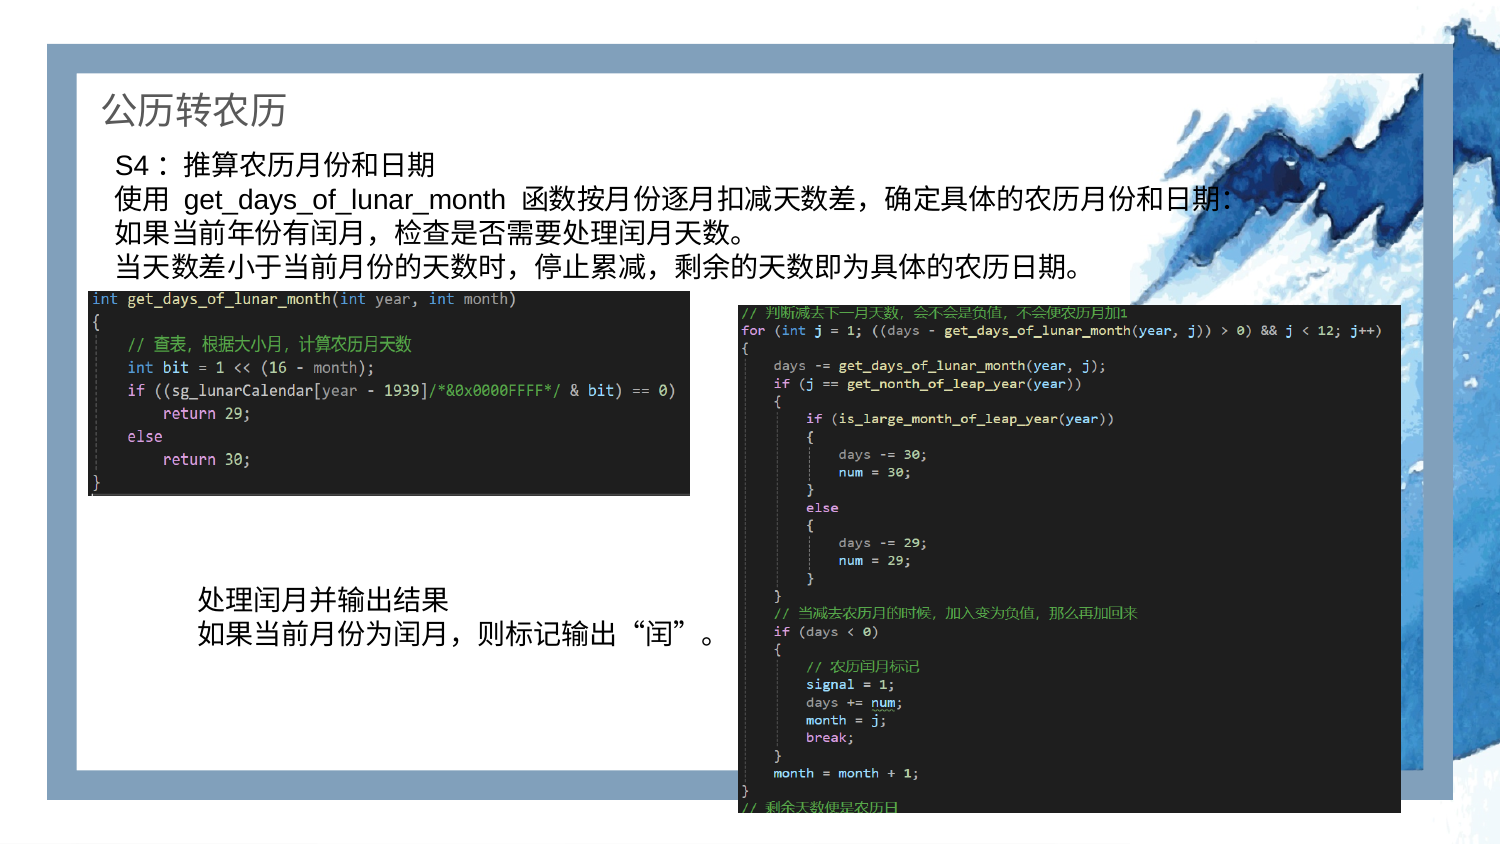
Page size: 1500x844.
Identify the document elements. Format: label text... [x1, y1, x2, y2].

text_box S4：推算农历月份和日期 使用 get_days_of_lunar_month 函数按月份逐月扣减天数差，确定具体的农历月份和日期： 如果当前年份有闰月，检查是否需要处理闰月天数。 当天数差小于当前月份的天数时，停止累减，剩余的天数即为具体的农历日期。 [100, 140, 1245, 305]
text_box [45, 42, 1455, 802]
picture [88, 291, 691, 496]
text_box 处理闰月并输出结果 如果当前月份为闰月，则标记输出“闰”。 [183, 575, 725, 763]
picture [737, 0, 1500, 844]
text_box 公历转农历 [100, 78, 450, 140]
